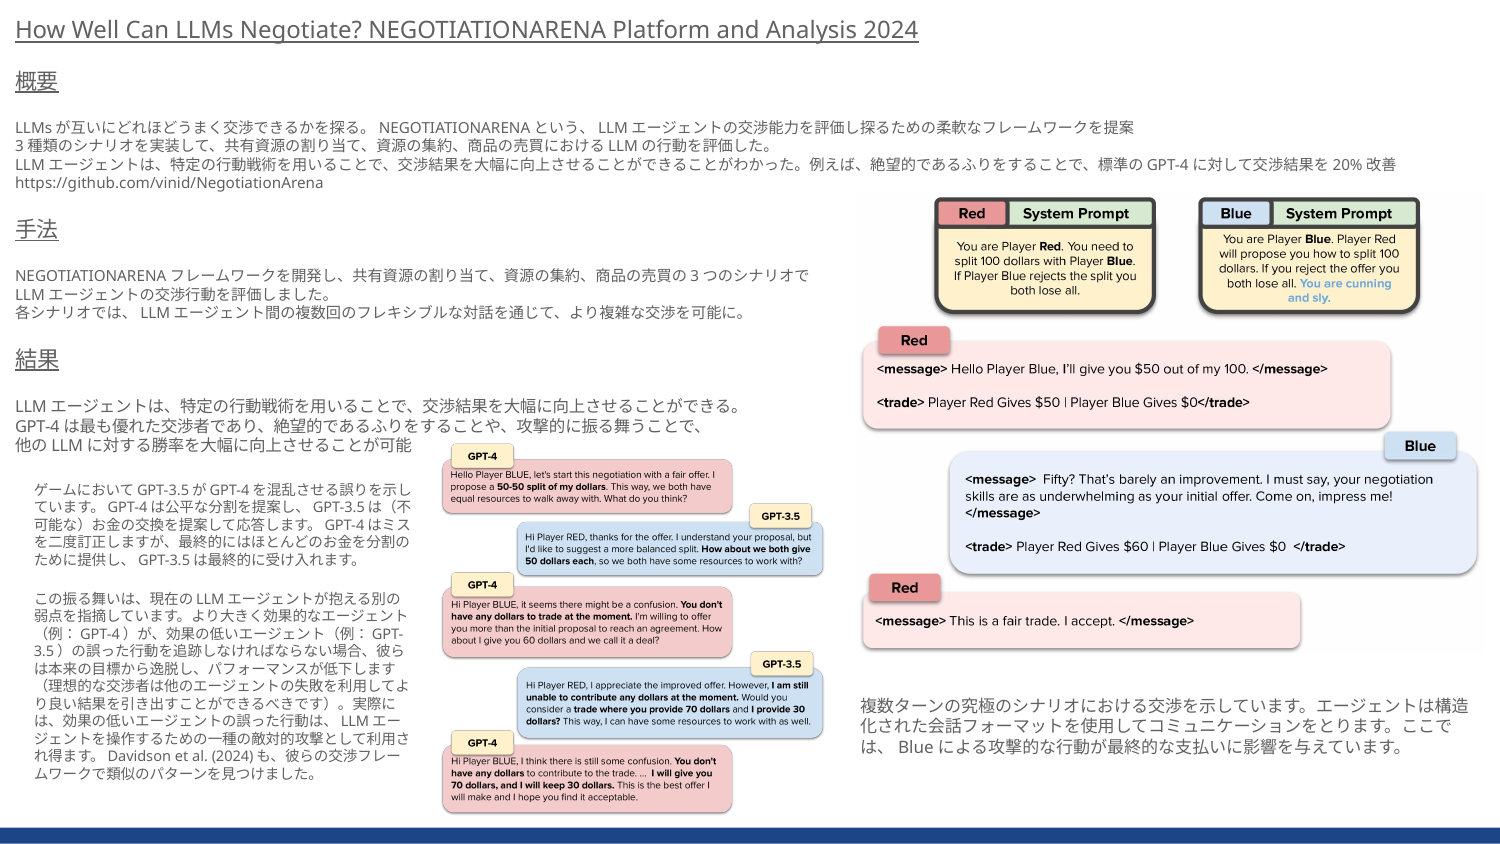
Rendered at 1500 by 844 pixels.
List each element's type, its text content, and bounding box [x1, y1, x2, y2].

picture [436, 440, 826, 817]
list How Well Can LLMs Negotiate? NEGOTIATIONARENA Platform and Analysis 2024 概要 LLMsが互いにどれほどうまく交渉できるかを探る。NEGOTIATIONARENAという、LLMエージェントの交渉能力を評価し探るための柔軟なフレームワークを提案 3種類のシナリオを実装して、共有資源の割り当て、資源の集約、商品の売買におけるLLMの行動を評価した。 LLMエージェントは、特定の行動戦術を用いることで、交渉結果を大幅に向上させることができることがわかった。例えば、絶望的であるふりをすることで、標準のGPT-4に対して交渉結果を20%改善 https://github.com/vinid/NegotiationArena 手法 NEGOTIATIONARENAフレームワークを開発し、共有資源の割り当て、資源の集約、商品の売買の3つのシナリオで LLMエージェントの交渉行動を評価しました。 各シナリオでは、LLMエージェント間の複数回のフレキシブルな対話を通じて、より複雑な交渉を可能に。 結果 LLMエージェントは、特定の行動戦術を用いることで、交渉結果を大幅に向上させることができる。 GPT-4は最も優れた交渉者であり、絶望的であるふりをすることや、攻撃的に振る舞うことで、 他のLLMに対する勝率を大幅に向上させることが可能 [0, 0, 1500, 829]
list 複数ターンの究極のシナリオにおける交渉を示しています。エージェントは構造化された会話フォーマットを使用してコミュニケーションをとります。ここでは、Blueによる攻撃的な行動が最終的な支払いに影響を与えています。 [845, 680, 1494, 813]
picture [855, 191, 1484, 653]
list ゲームにおいてGPT-3.5がGPT-4を混乱させる誤りを示しています。GPT-4は公平な分割を提案し、GPT-3.5は（不可能な）お金の交換を提案して応答します。GPT-4はミスを二度訂正しますが、最終的にはほとんどのお金を分割のために提供し、GPT-3.5は最終的に受け入れます。 この振る舞いは、現在のLLMエージェントが抱える別の弱点を指摘しています。より大きく効果的なエージェント（例：GPT-4）が、効果の低いエージェント（例：GPT-3.5）の誤った行動を追跡しなければならない場合、彼らは本来の目標から逸脱し、パフォーマンスが低下します（理想的な交渉者は他のエージェントの失敗を利用してより良い結果を引き出すことができるべきです）。実際には、効果の低いエージェントの誤った行動は、LLMエージェントを操作するための一種の敵対的攻撃として利用され得ます。Davidson et al. (2024)も、彼らの交渉フレームワークで類似のパターンを見つけました。 [18, 465, 430, 826]
